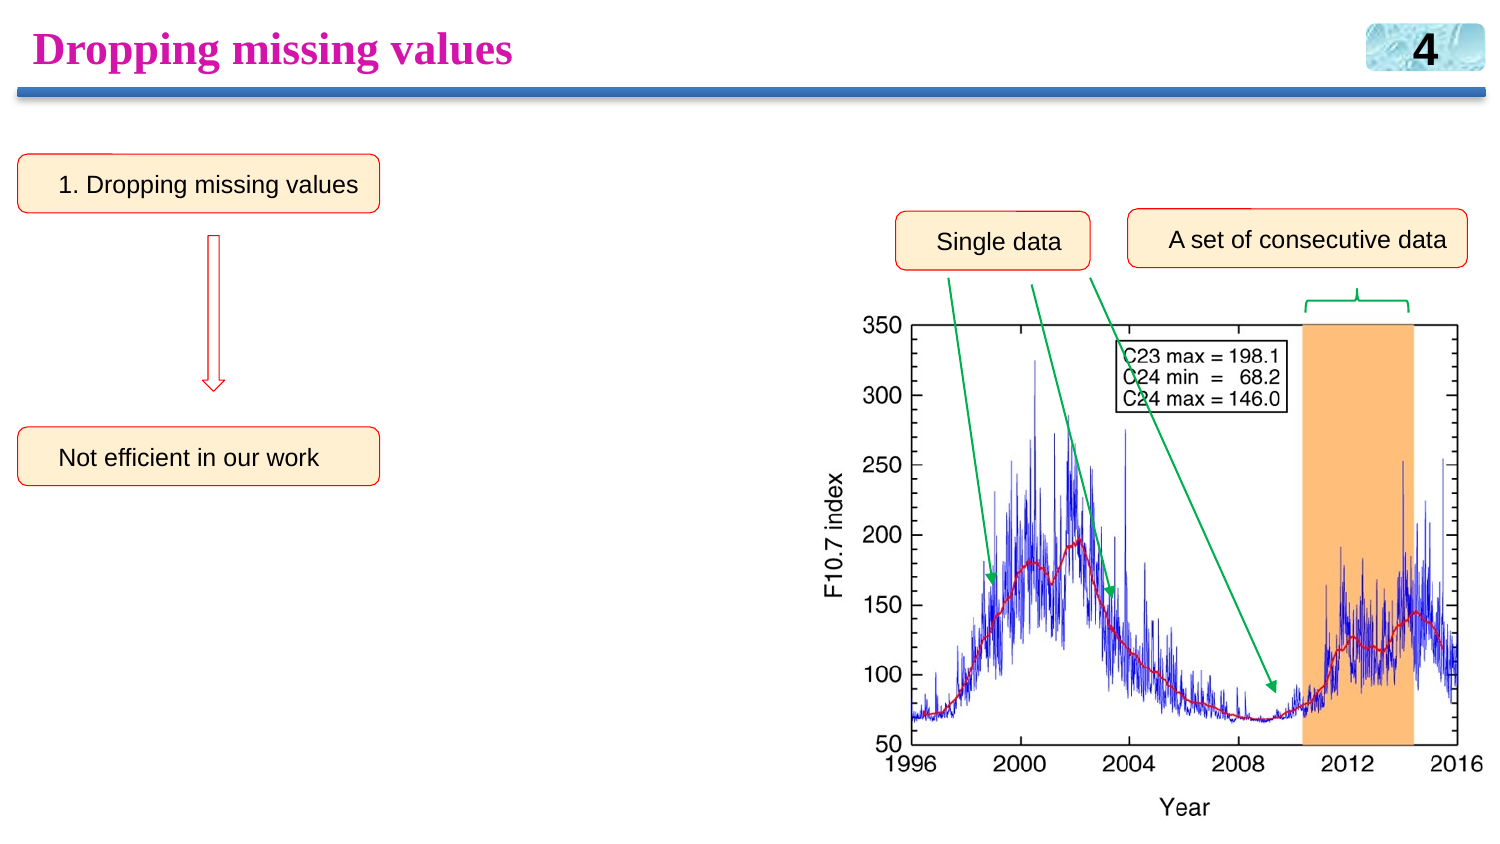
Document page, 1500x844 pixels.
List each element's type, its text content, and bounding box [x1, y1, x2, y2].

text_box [948, 277, 994, 586]
text_box [1304, 288, 1410, 310]
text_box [1089, 277, 1277, 694]
text_box [200, 233, 227, 394]
text_box [17, 87, 1486, 97]
text_box Single data [895, 211, 1091, 271]
text_box 1. Dropping missing values [17, 154, 380, 213]
text_box Not efficient in our work [17, 426, 380, 486]
title Dropping missing values [17, 14, 1080, 78]
picture [820, 312, 1483, 821]
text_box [1031, 284, 1084, 600]
text_box A set of consecutive data [1127, 208, 1468, 268]
text_box 4 [1366, 23, 1486, 72]
